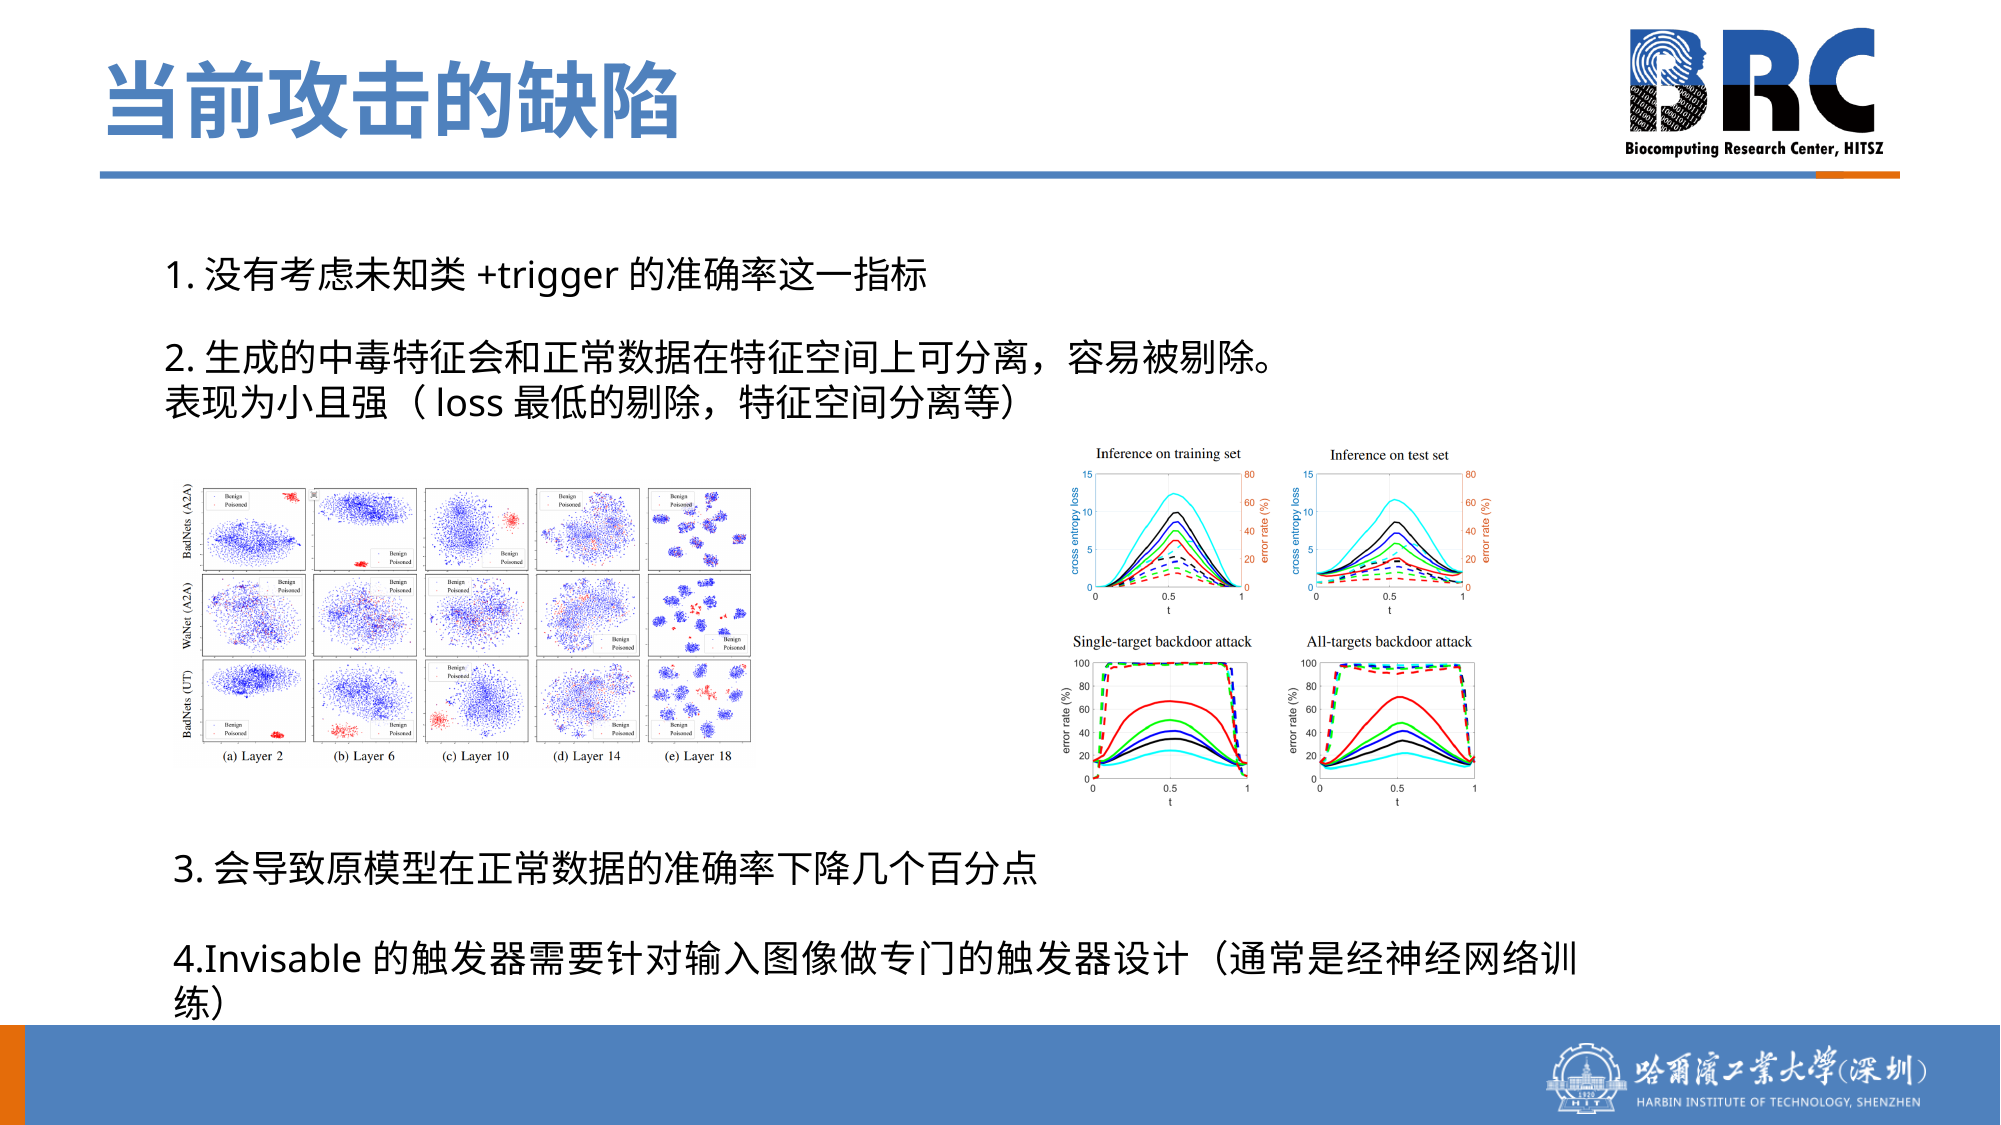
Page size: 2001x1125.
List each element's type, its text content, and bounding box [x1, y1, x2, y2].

text_box 2.生成的中毒特征会和正常数据在特征空间上可分离，容易被剔除。 表现为小且强（loss最低的剔除，特征空间分离等） [149, 326, 1437, 431]
picture [173, 479, 756, 769]
title 当前攻击的缺陷 [99, 37, 1900, 172]
picture [1546, 1043, 1926, 1114]
text_box 1.没有考虑未知类+trigger的准确率这一指标 [149, 243, 1150, 304]
text_box 3.会导致原模型在正常数据的准确率下降几个百分点 4.Invisable的触发器需要针对输入图像做专门的触发器设计（通常是经神经网络训练） [173, 845, 1579, 1026]
picture [1562, 0, 1944, 276]
picture [1058, 437, 1498, 810]
